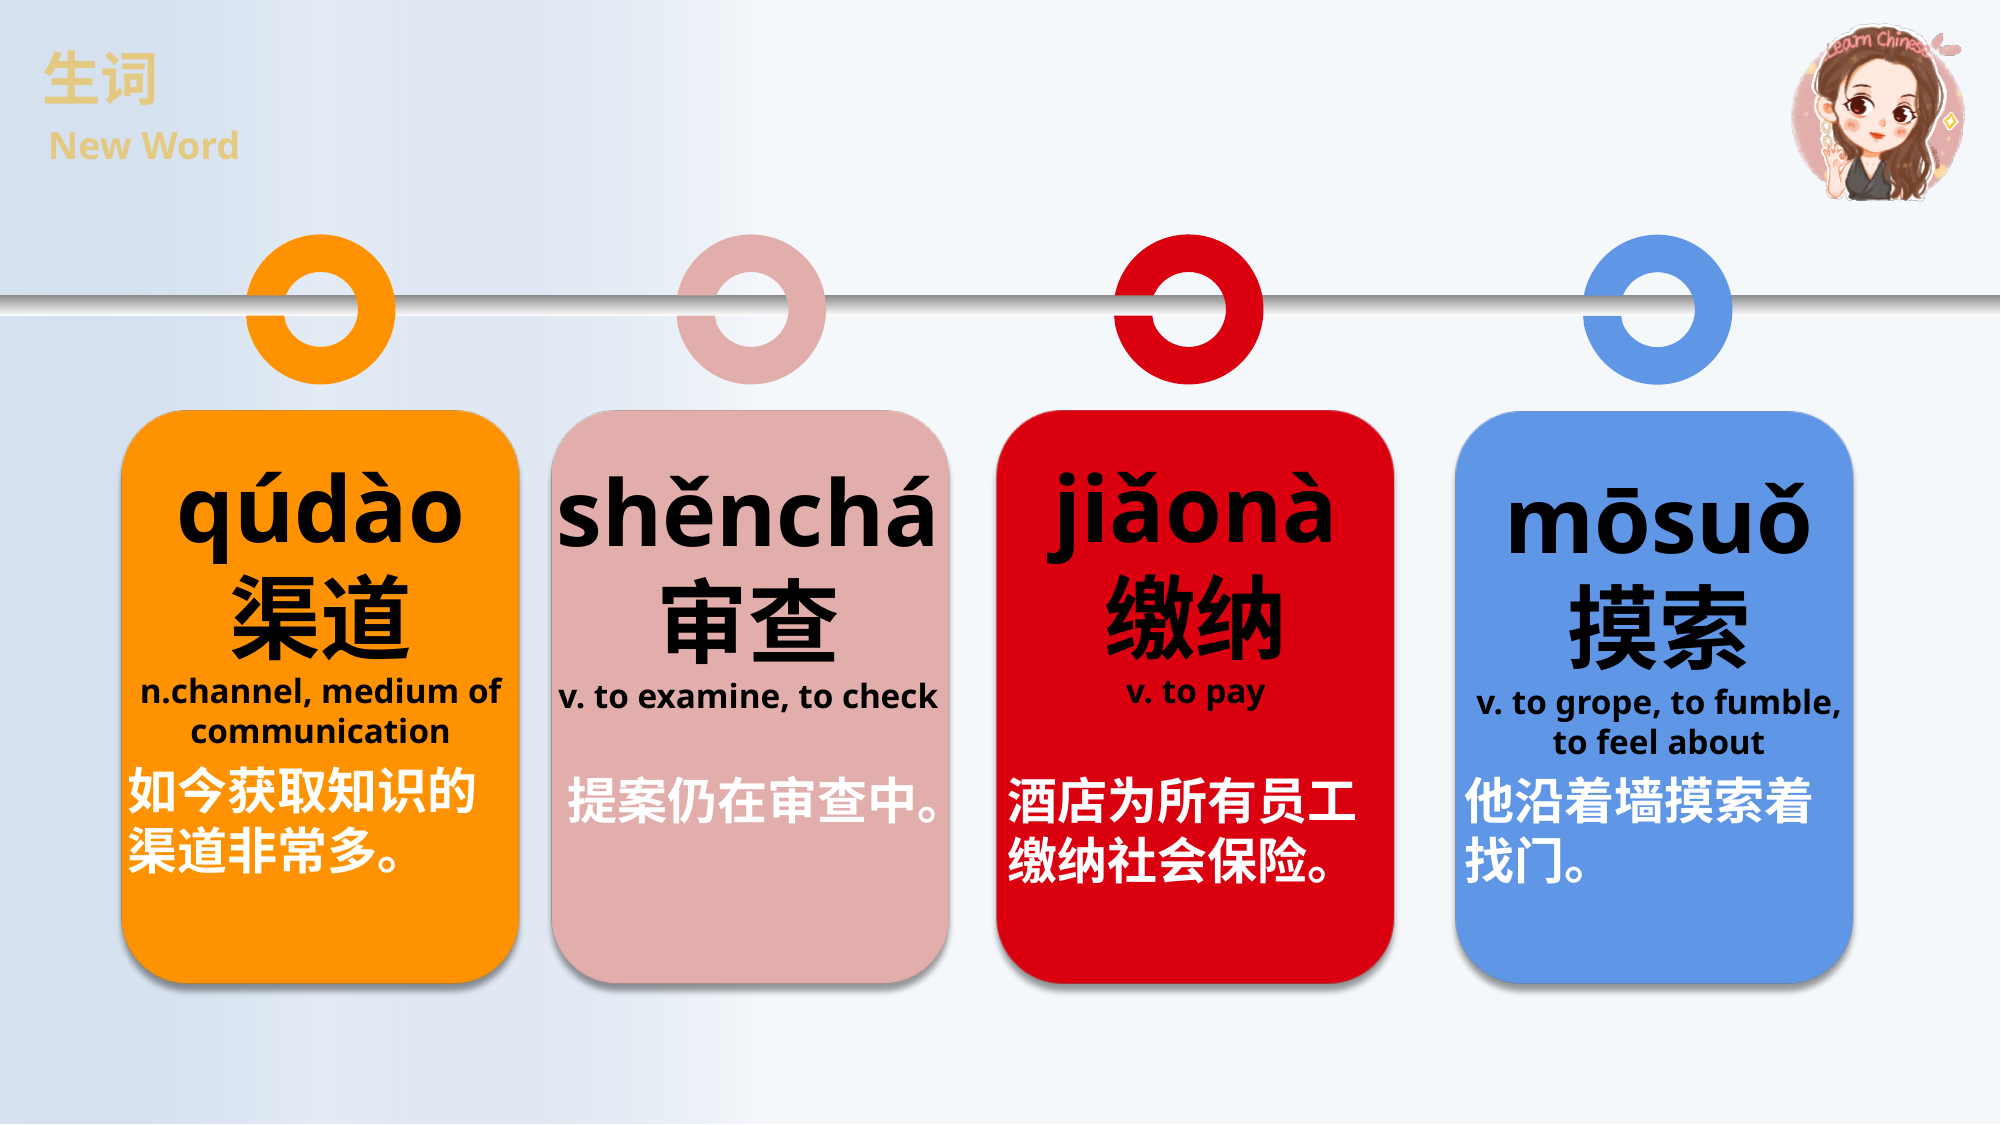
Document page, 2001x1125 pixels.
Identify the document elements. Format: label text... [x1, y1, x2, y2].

text_box [0, 294, 113, 317]
text_box [959, 294, 988, 317]
text_box New Word [33, 115, 256, 175]
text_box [988, 234, 1404, 1001]
picture [0, 0, 2001, 1125]
text_box 酒店为所有员工缴纳社会保险。 [1404, 762, 1409, 897]
text_box 生词 [27, 35, 174, 120]
text_box [529, 294, 543, 317]
text_box [1404, 294, 1447, 317]
text_box mōsuǒ 摸索 v. to grope, to fumble, to feel about [1863, 454, 1867, 769]
text_box [1863, 294, 2000, 317]
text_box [543, 234, 959, 1001]
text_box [1447, 234, 1863, 1001]
text_box 提案仍在审查中。 [959, 762, 969, 837]
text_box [113, 234, 529, 1001]
